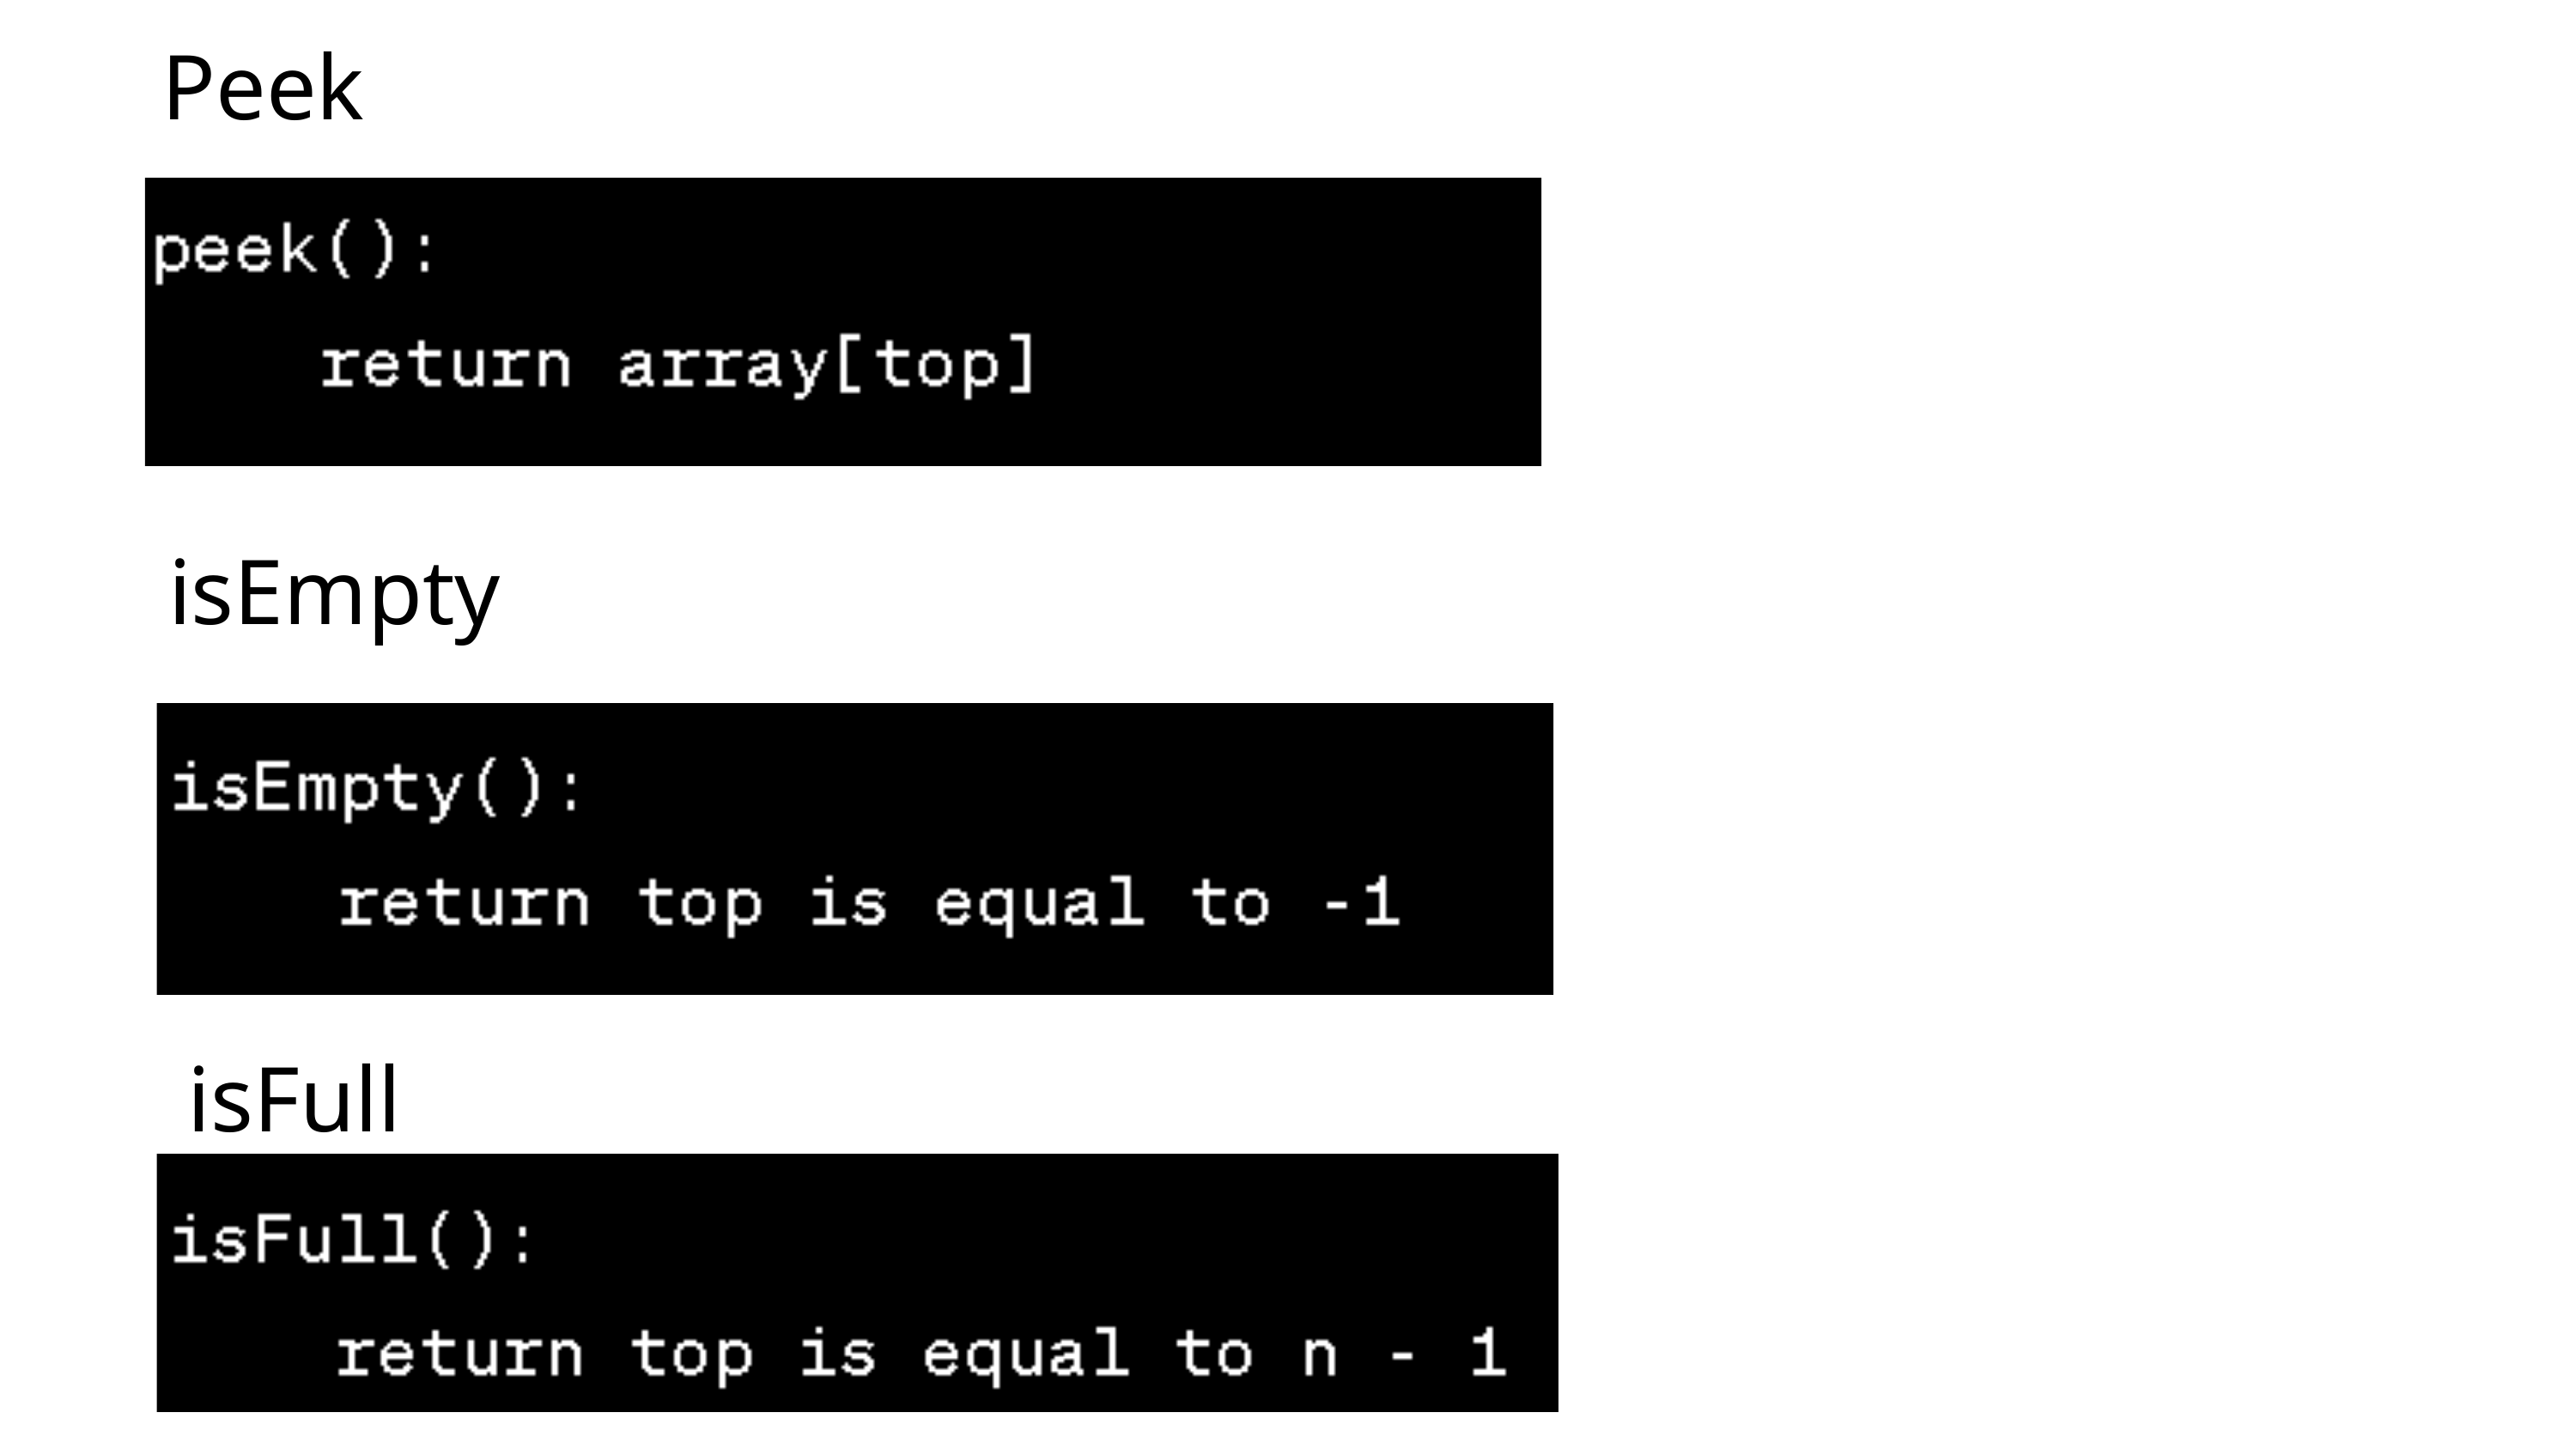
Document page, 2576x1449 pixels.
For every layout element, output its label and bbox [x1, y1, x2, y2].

text_box [0, 0, 2576, 1449]
